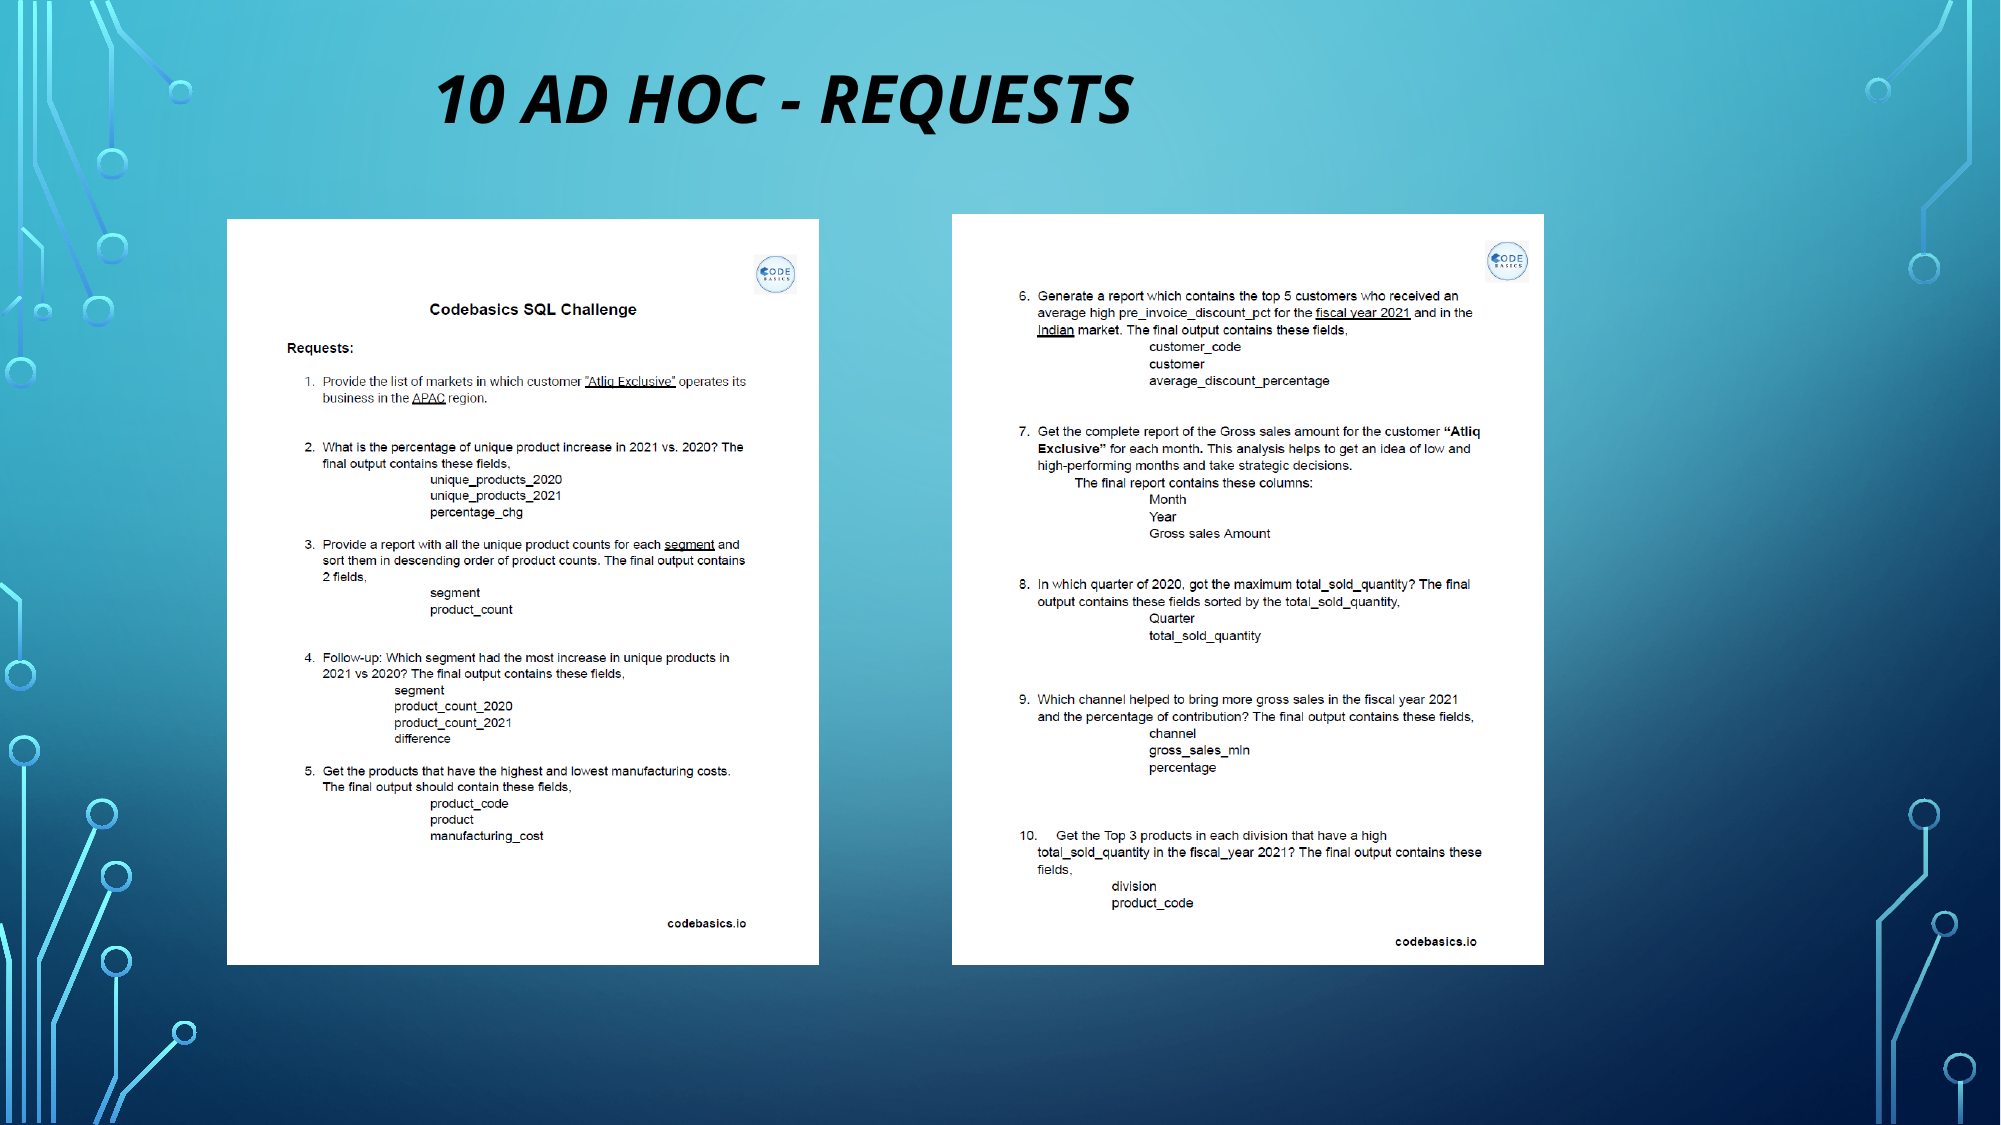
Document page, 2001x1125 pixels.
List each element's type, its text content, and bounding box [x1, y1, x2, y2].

title 10 Ad Hoc - Requests [337, 41, 1230, 181]
picture [227, 218, 820, 965]
picture [951, 213, 1544, 965]
